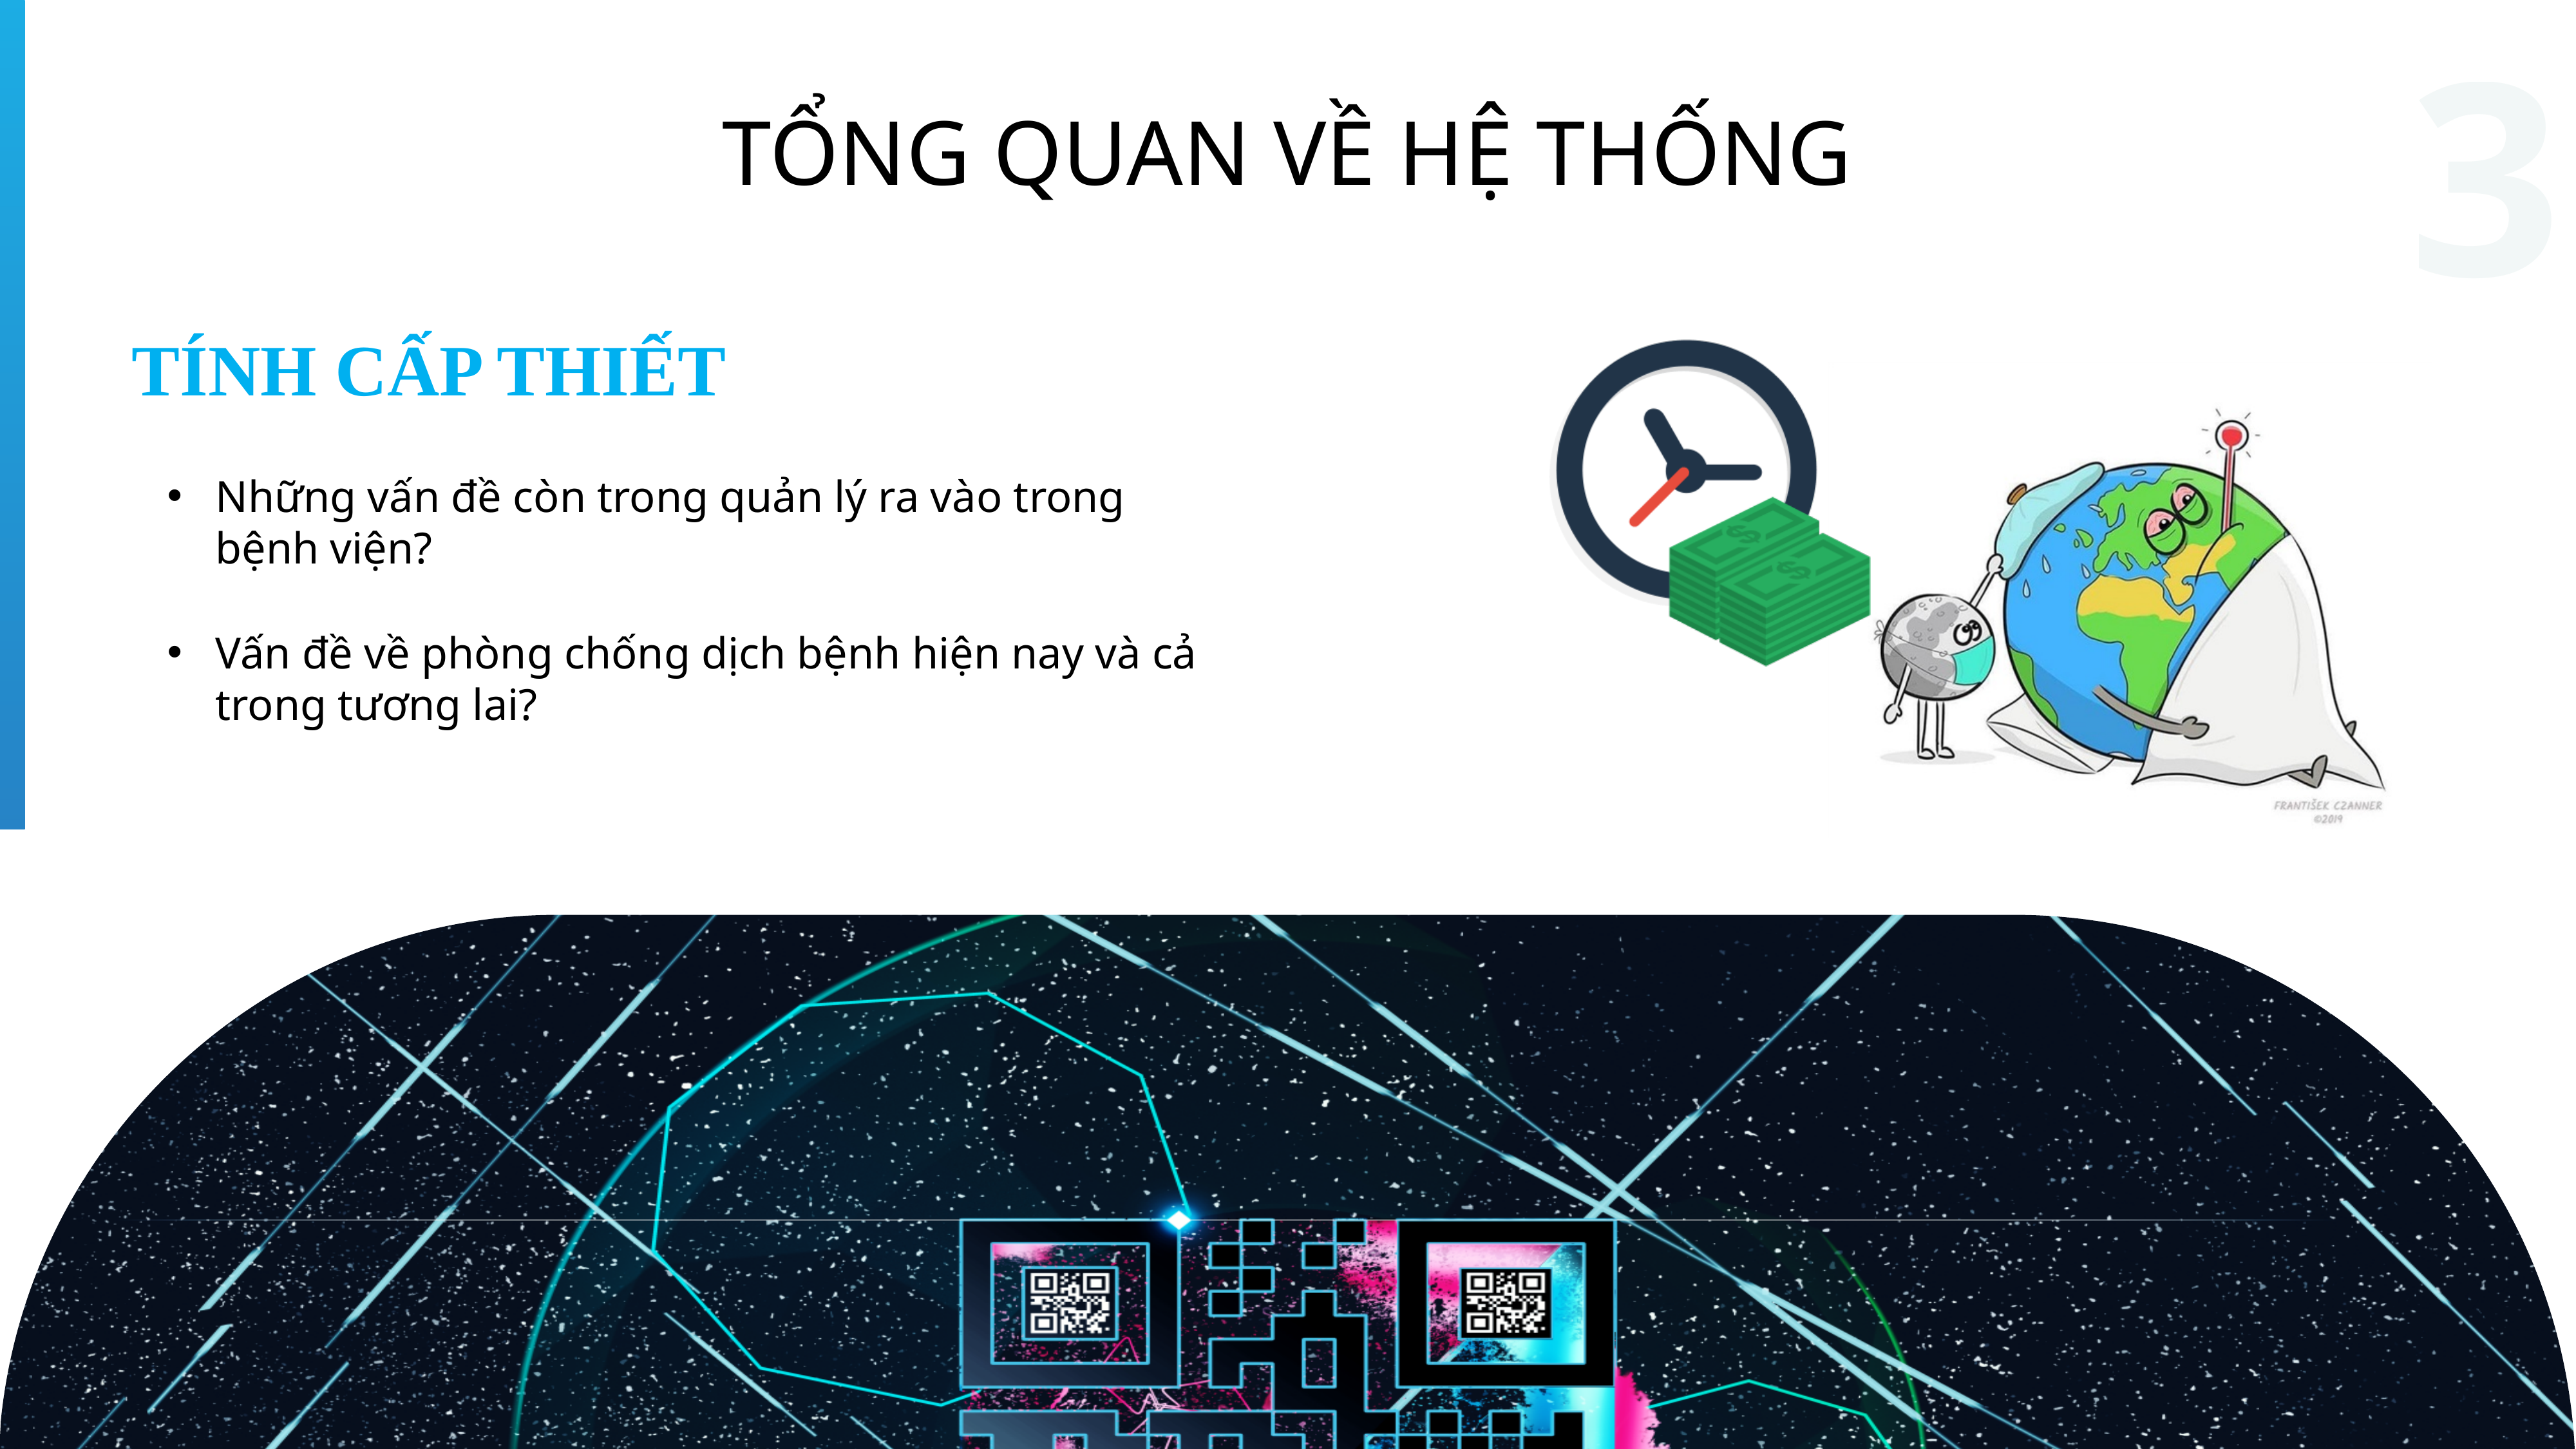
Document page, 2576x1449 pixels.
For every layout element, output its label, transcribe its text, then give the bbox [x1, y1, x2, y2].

picture [1548, 339, 2432, 838]
picture [0, 914, 2576, 1449]
title TỔNG QUAN VỀ HỆ THỐNG [176, 91, 2090, 222]
text_box Vấn đề về phòng chống dịch bệnh hiện nay và cả trong tương lai? [157, 621, 1226, 734]
slide_number 3 [2090, 3, 2572, 914]
text_box TÍNH CẤP THIẾT [33, 328, 826, 416]
text_box Những vấn đề còn trong quản lý ra vào trong bệnh viện? [157, 464, 1226, 577]
